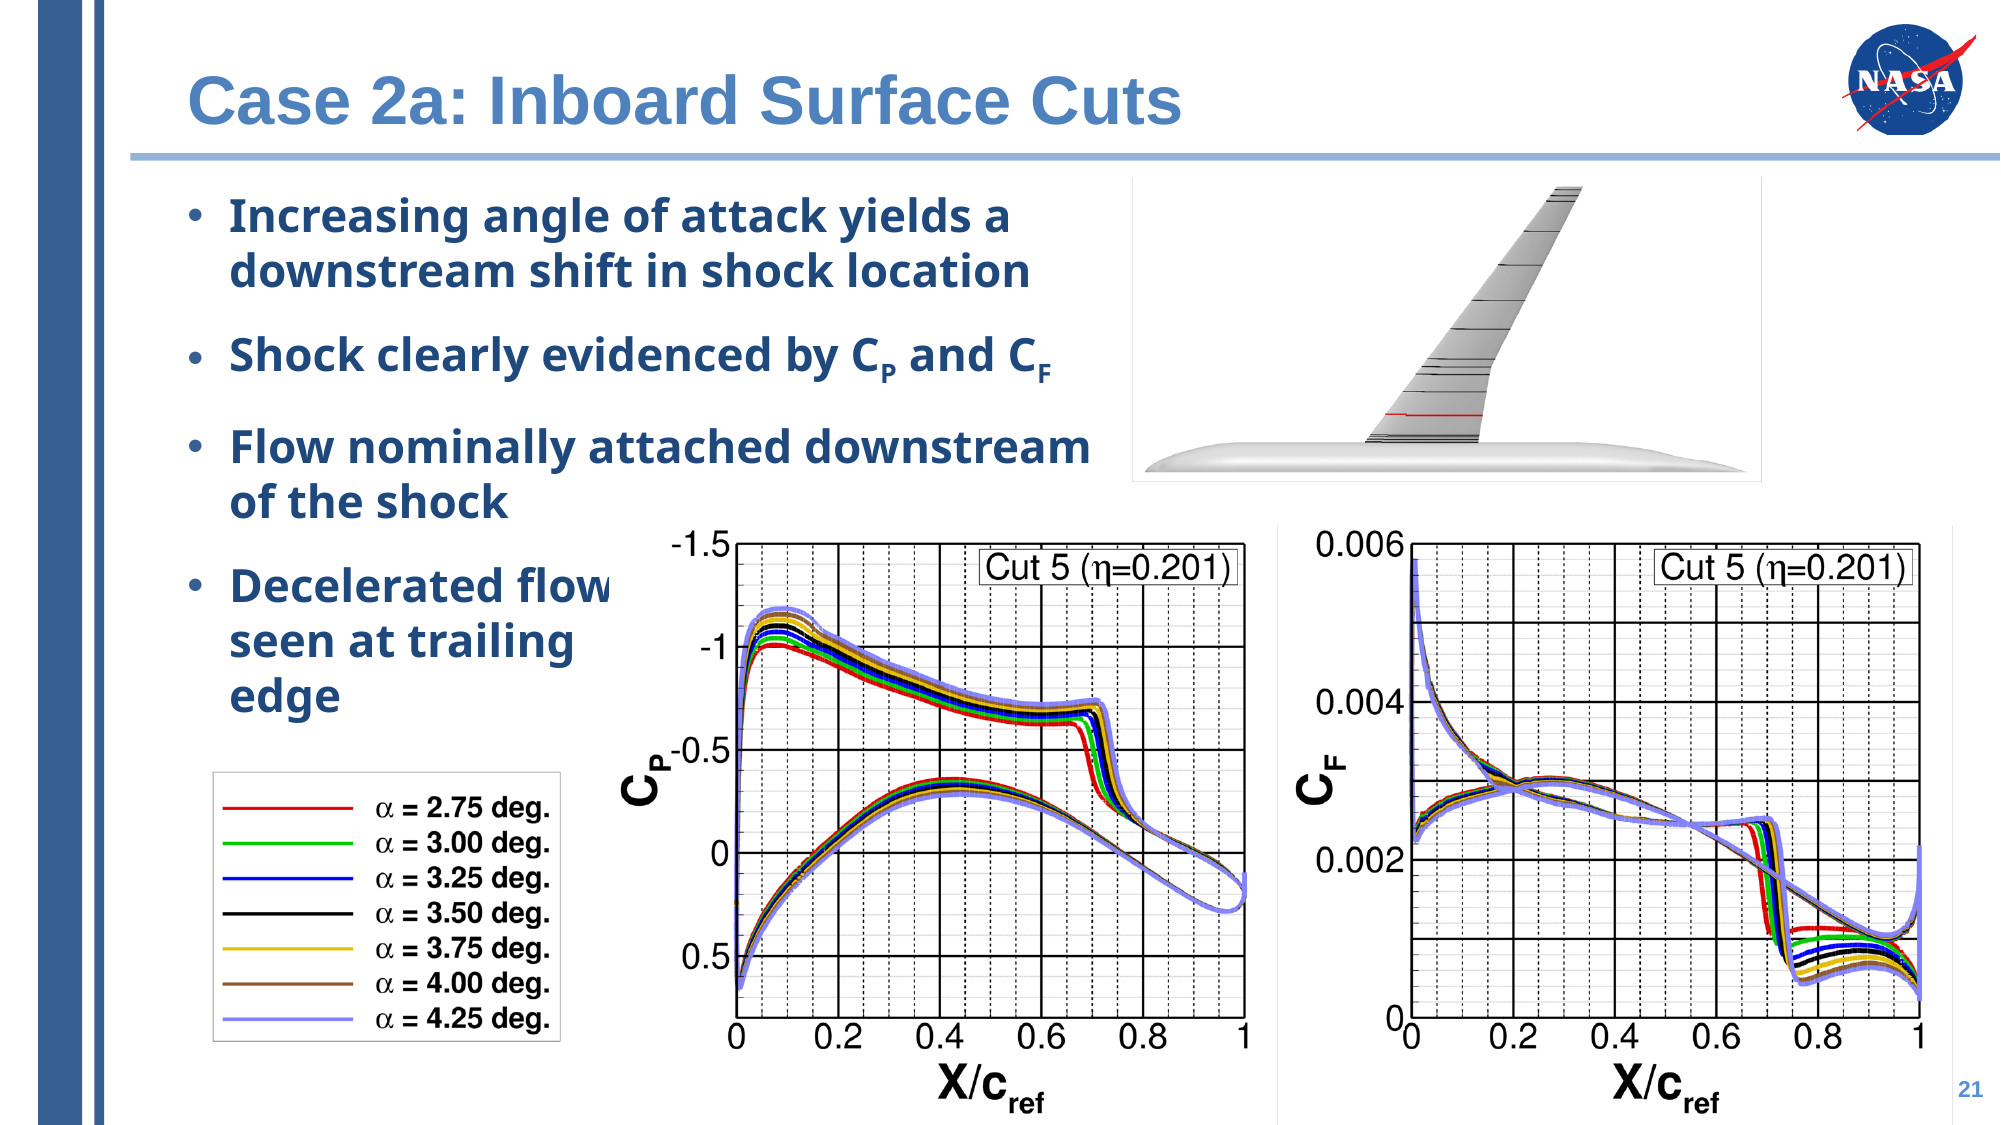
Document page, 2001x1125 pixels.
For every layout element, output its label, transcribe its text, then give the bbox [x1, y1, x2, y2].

picture [1131, 177, 1762, 482]
picture [1284, 525, 1954, 1125]
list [609, 525, 1278, 1125]
list Increasing angle of attack yields a downstream shift in shock location Shock clearly evidenced by CP and CF Flow nominally attached downstream of the shock Decelerated flow seen at trailing edge [172, 179, 1939, 1039]
title Case 2a: Inboard Surface Cuts [172, 49, 1810, 146]
picture [210, 766, 572, 1048]
